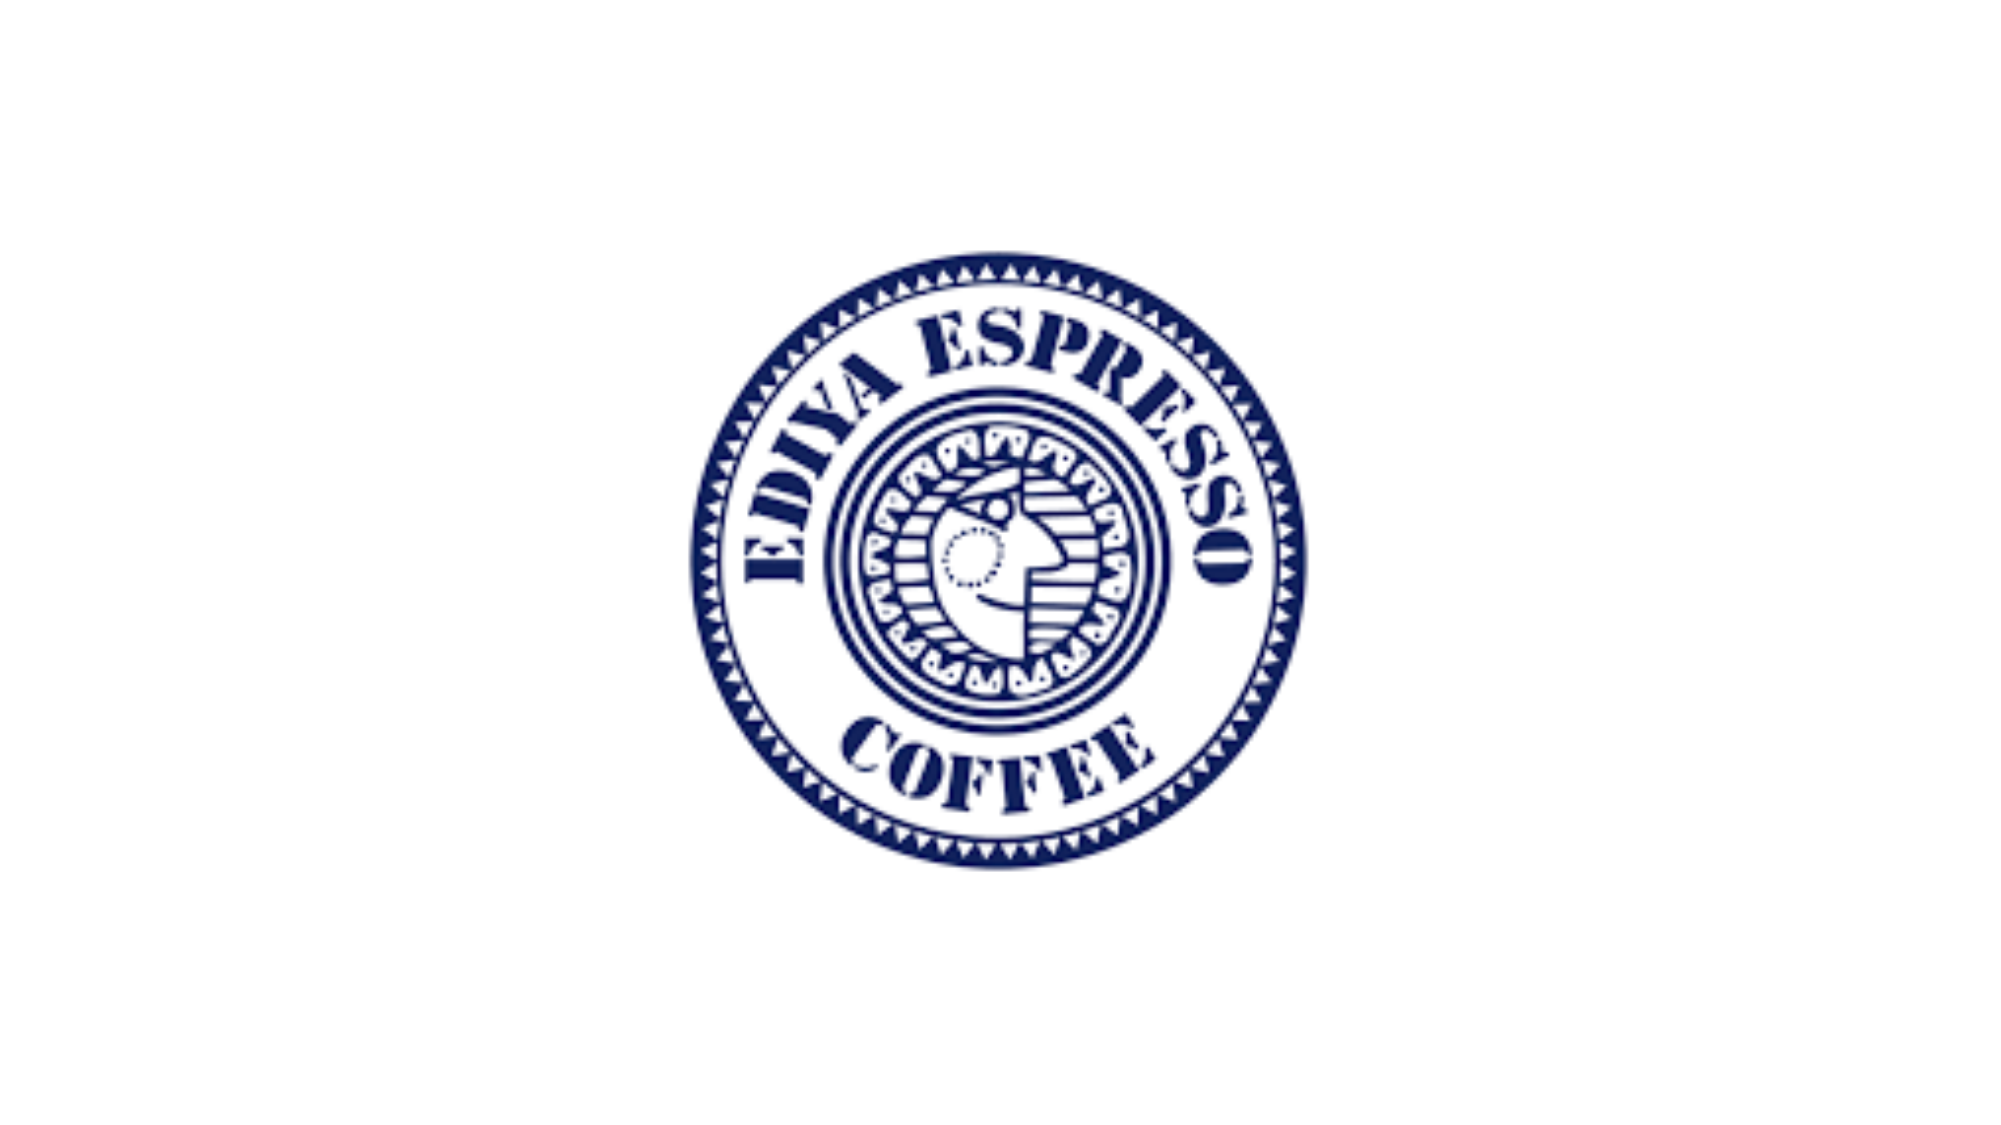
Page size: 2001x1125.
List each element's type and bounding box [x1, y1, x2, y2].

picture [556, 119, 1443, 1006]
